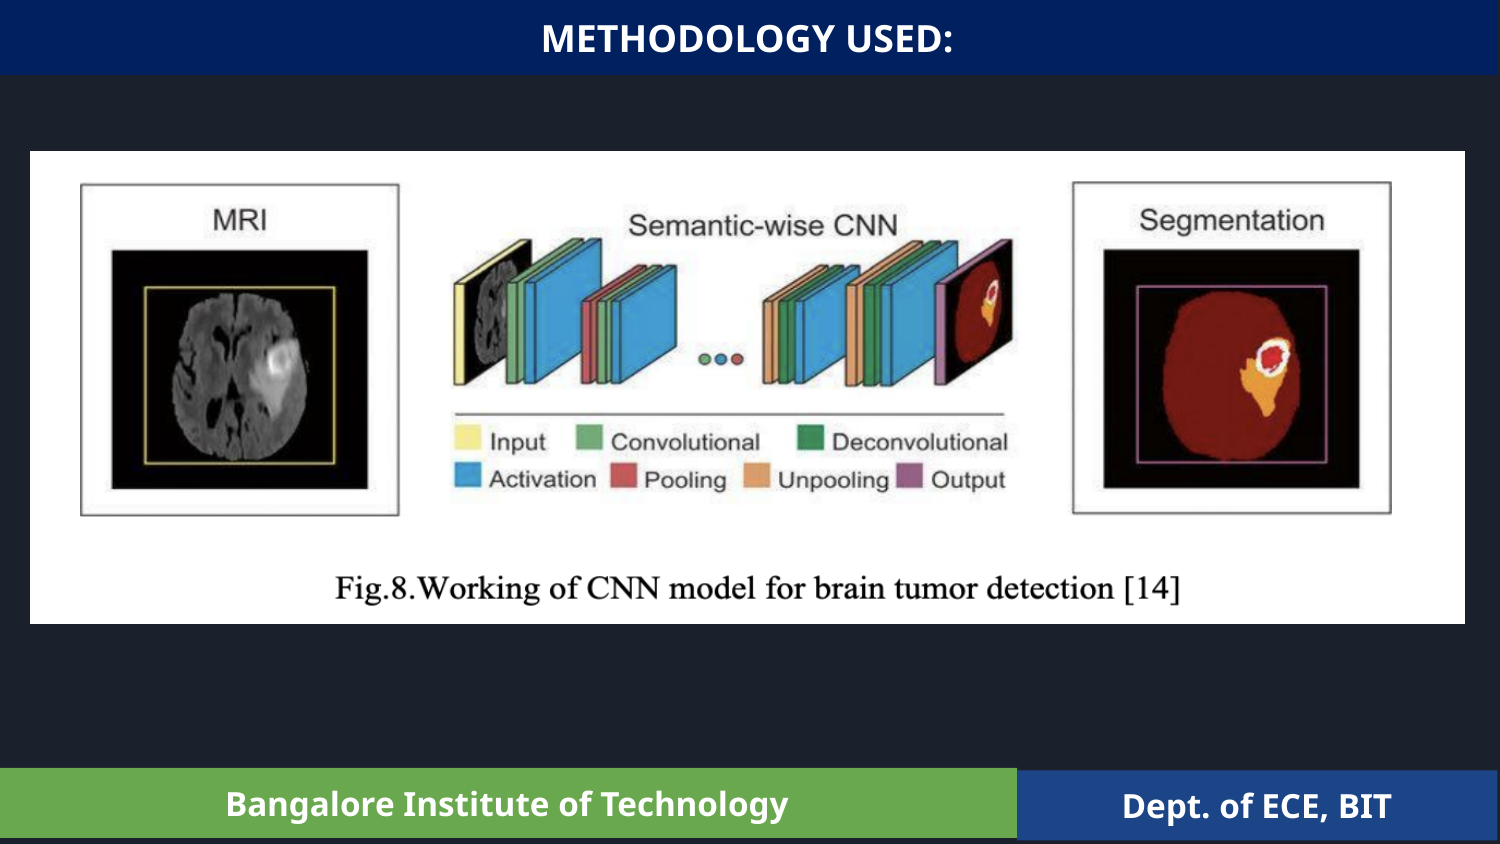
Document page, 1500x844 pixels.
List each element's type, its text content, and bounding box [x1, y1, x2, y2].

text_box METHODOLOGY USED: [0, 0, 1498, 75]
text_box Dept. of ECE, BIT [1017, 770, 1498, 841]
picture [29, 151, 1465, 625]
text_box Bangalore Institute of Technology [0, 767, 1018, 838]
